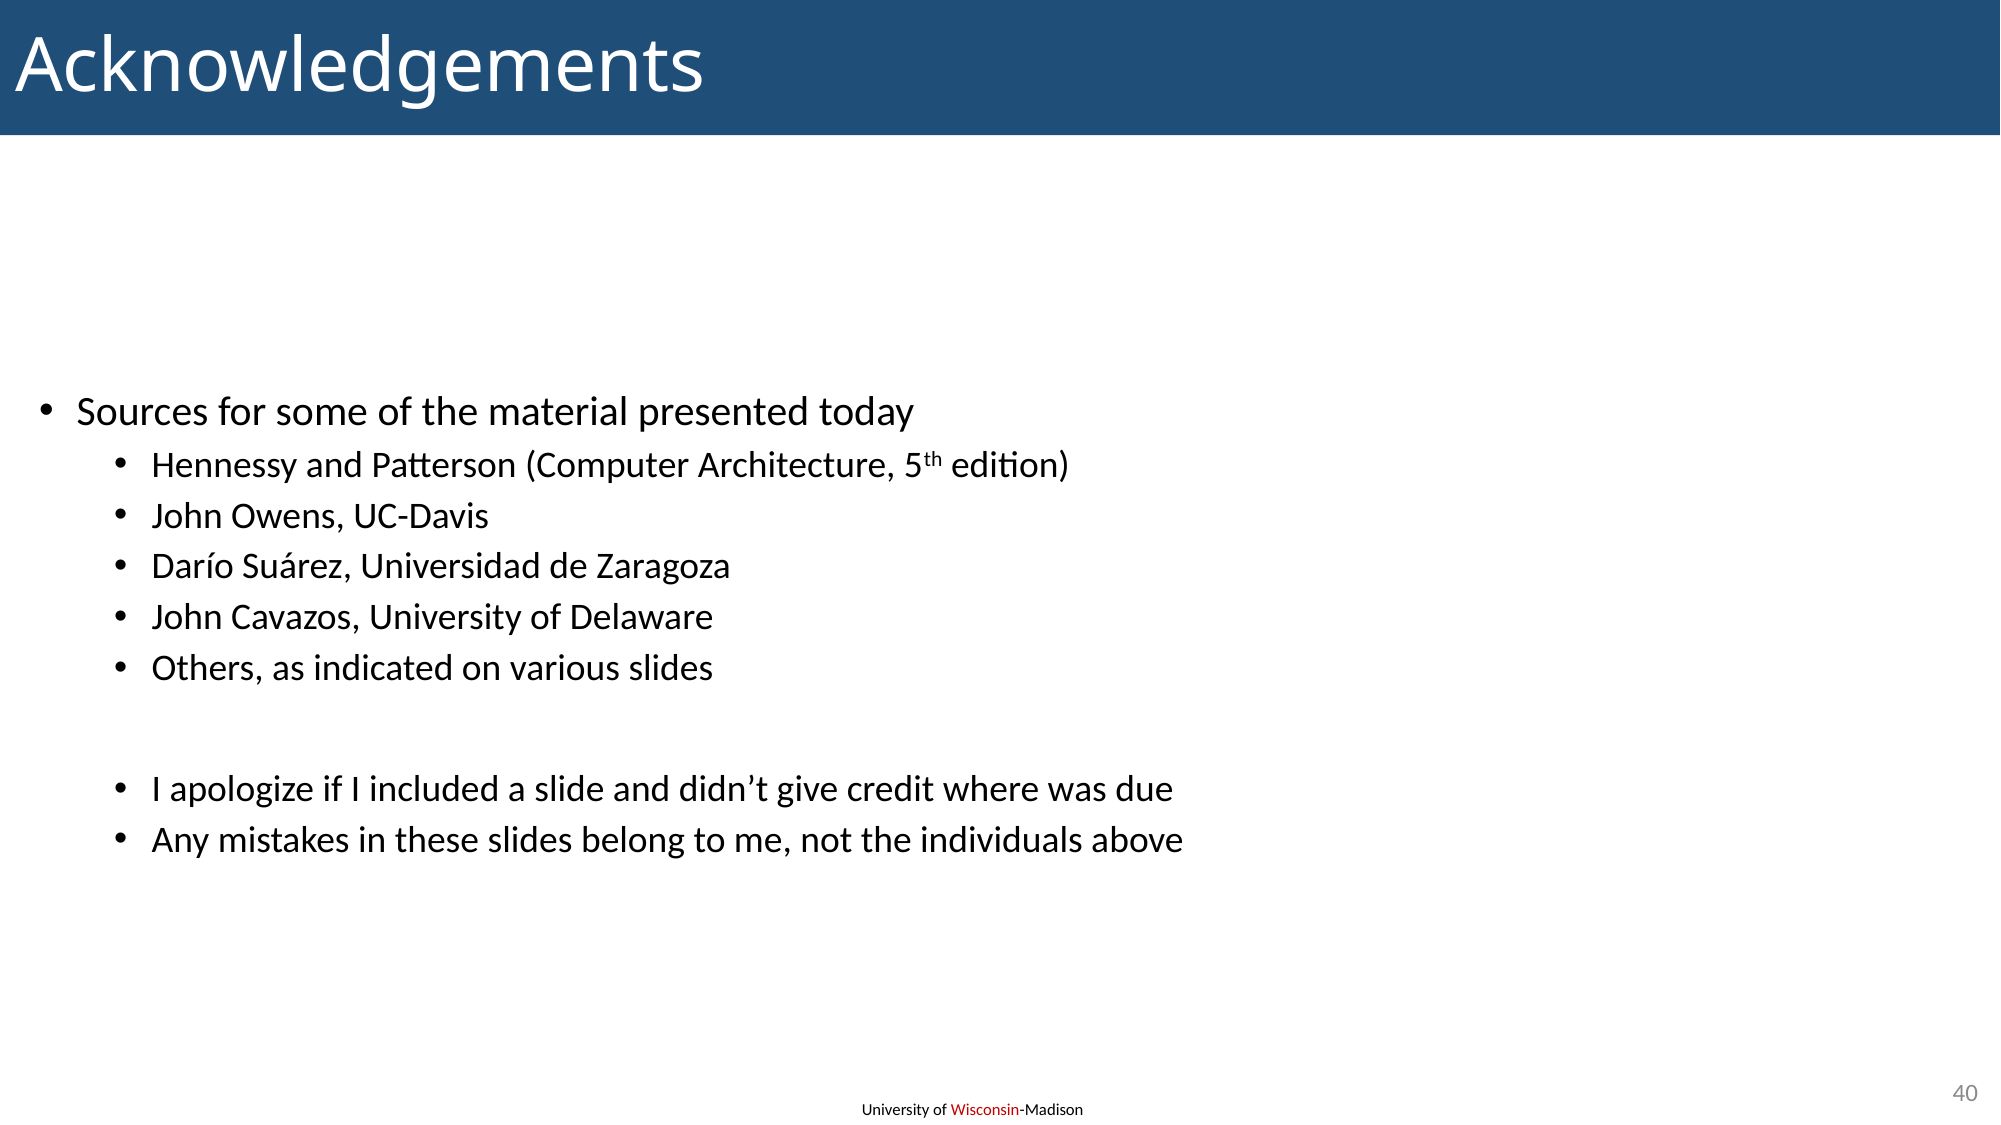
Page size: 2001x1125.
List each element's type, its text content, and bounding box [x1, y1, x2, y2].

slide_number 40 [1879, 1069, 1994, 1114]
title Acknowledgements [0, 0, 2000, 136]
list Sources for some of the material presented today Hennessy and Patterson (Computer Architecture, 5th edition) John Owens, UC-Davis Darío Suárez, Universidad de Zaragoza John Cavazos, University of Delaware Others, as indicated on various slides I apologize if I included a slide and didn’t give credit where was due Any mistakes in these slides belong to me, not the individuals above [24, 245, 1987, 1055]
